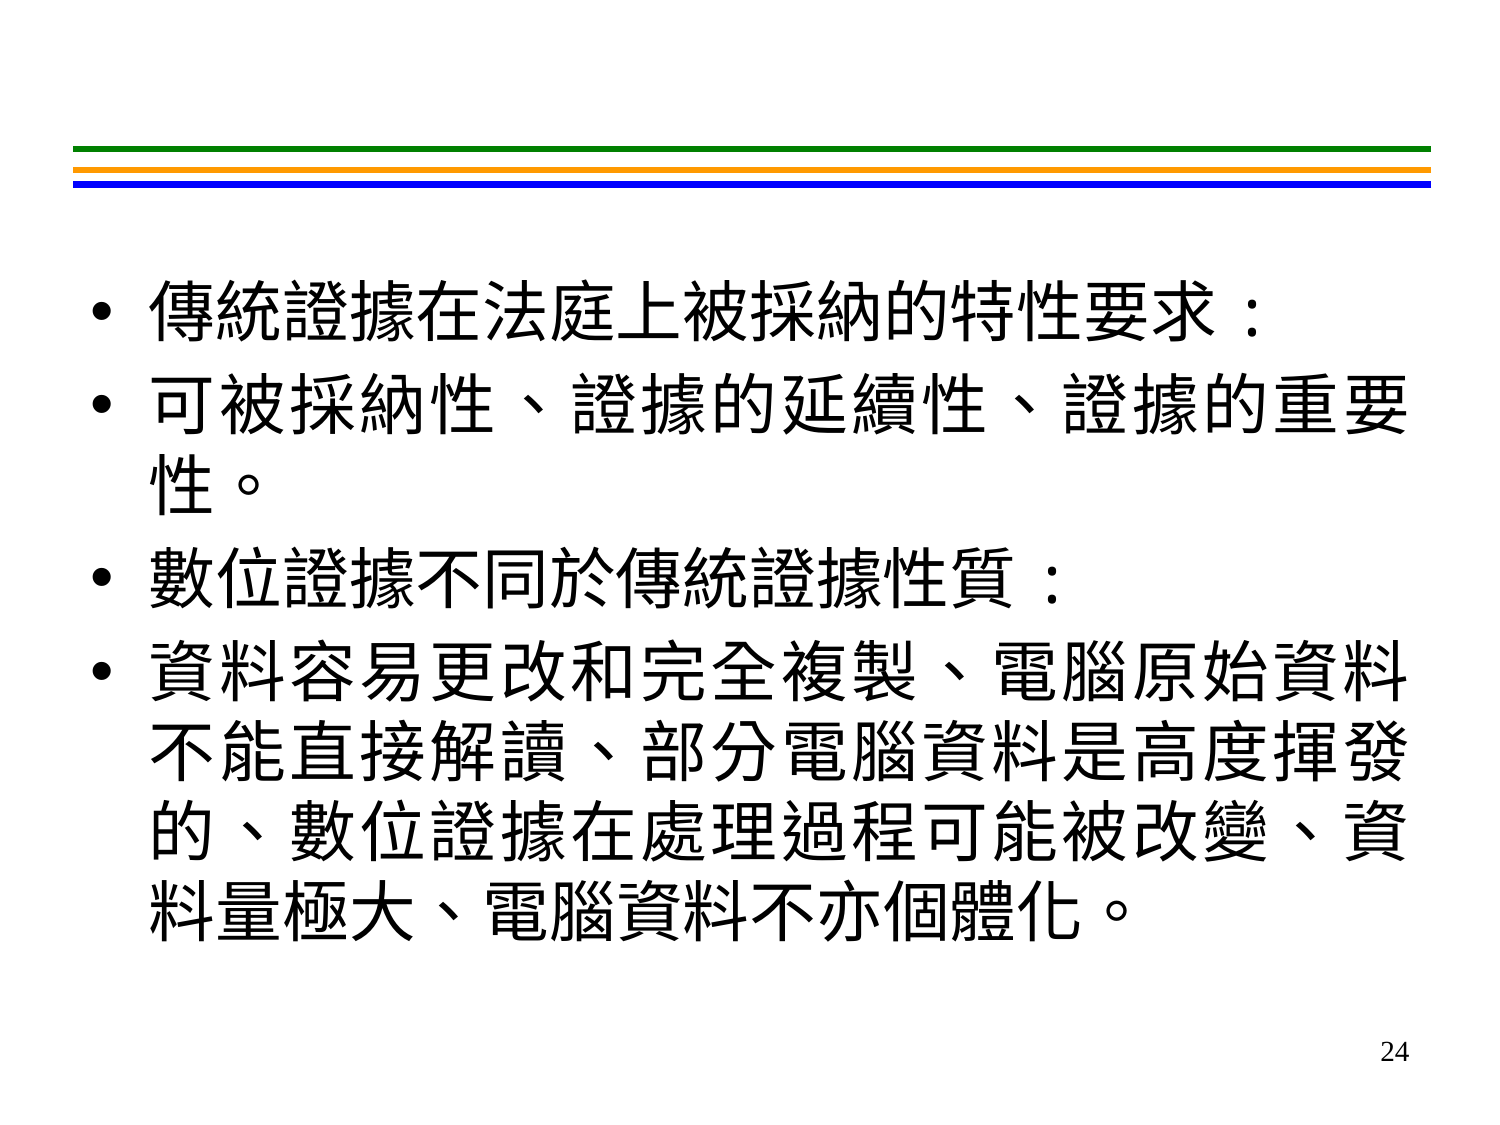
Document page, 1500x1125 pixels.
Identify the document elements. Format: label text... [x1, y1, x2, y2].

list 傳統證據在法庭上被採納的特性要求: 可被採納性、證據的延續性、證據的重要性。 數位證據不同於傳統證據性質: 資料容易更改和完全複製、電腦原始資料不能直接解讀、部分電腦資料是高度揮發的、數位證據在處理過程可能被改變、資料量極大、電腦資料不亦個體化。 [75, 262, 1425, 1005]
slide_number 24 [1074, 1024, 1425, 1103]
